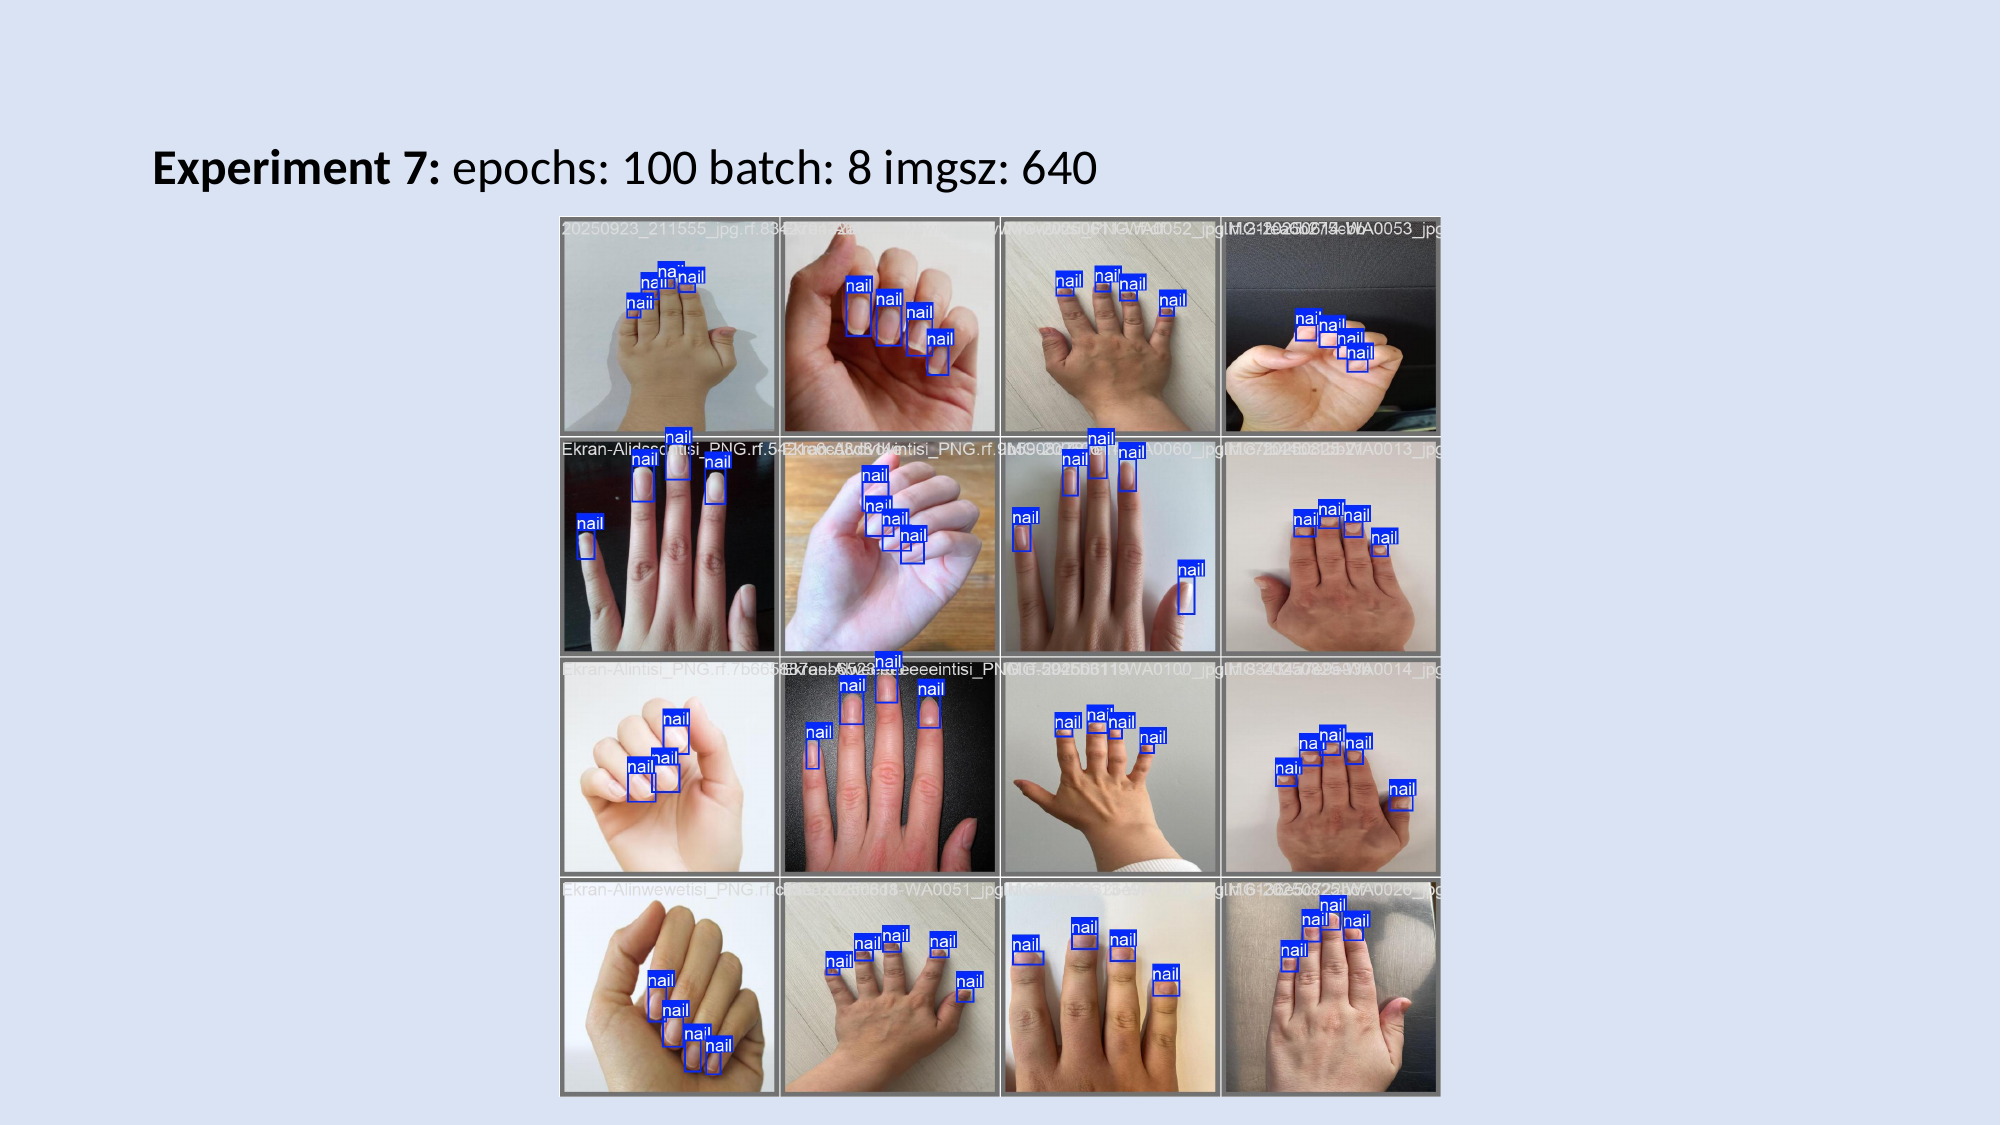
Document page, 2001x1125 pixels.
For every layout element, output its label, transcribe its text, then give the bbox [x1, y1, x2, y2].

title Experiment 7: epochs: 100 batch: 8 imgsz: 640 [137, 59, 1863, 278]
picture [559, 216, 1441, 1097]
